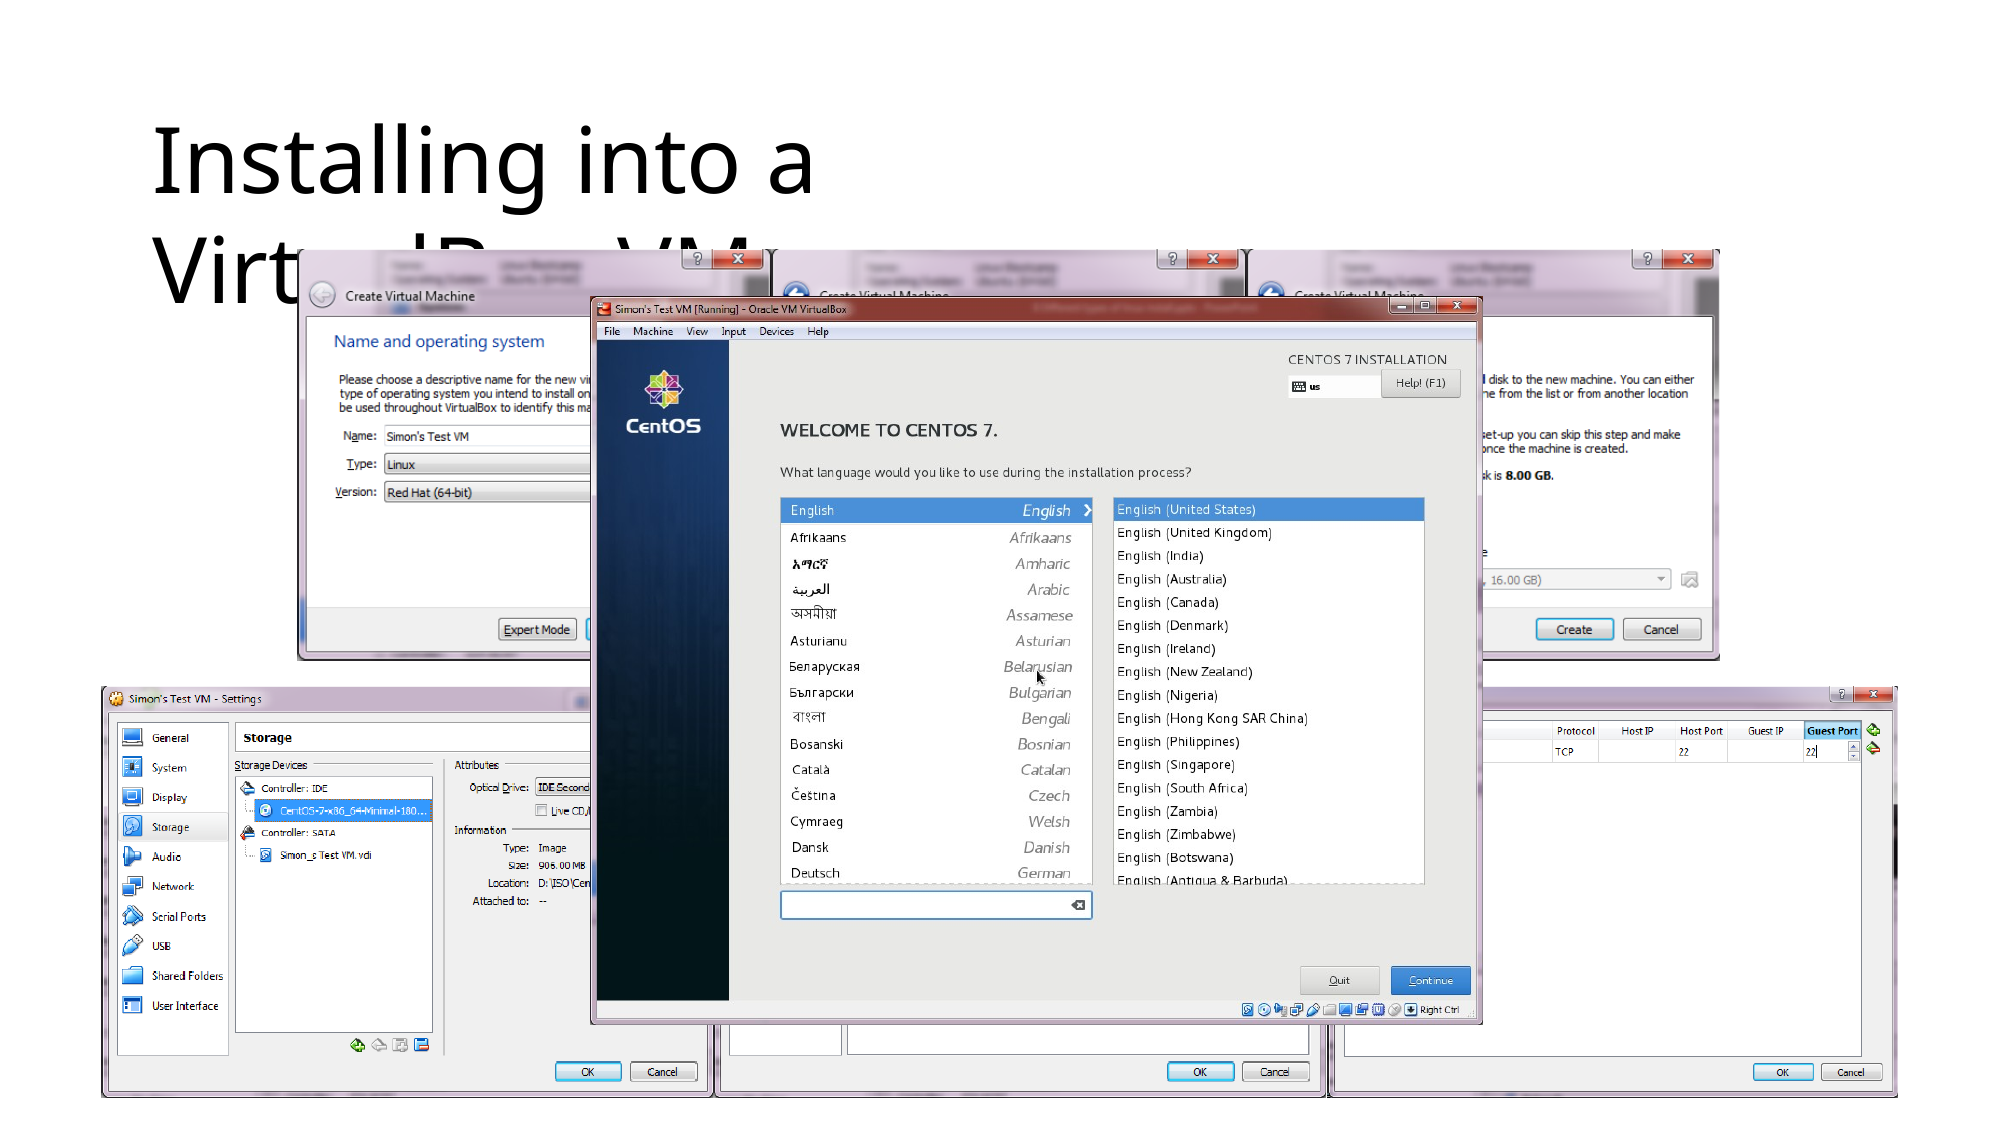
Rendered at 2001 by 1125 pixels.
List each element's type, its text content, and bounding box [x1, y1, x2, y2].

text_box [101, 249, 1899, 1098]
title Installing into a VirtualBox VM [150, 100, 1260, 248]
